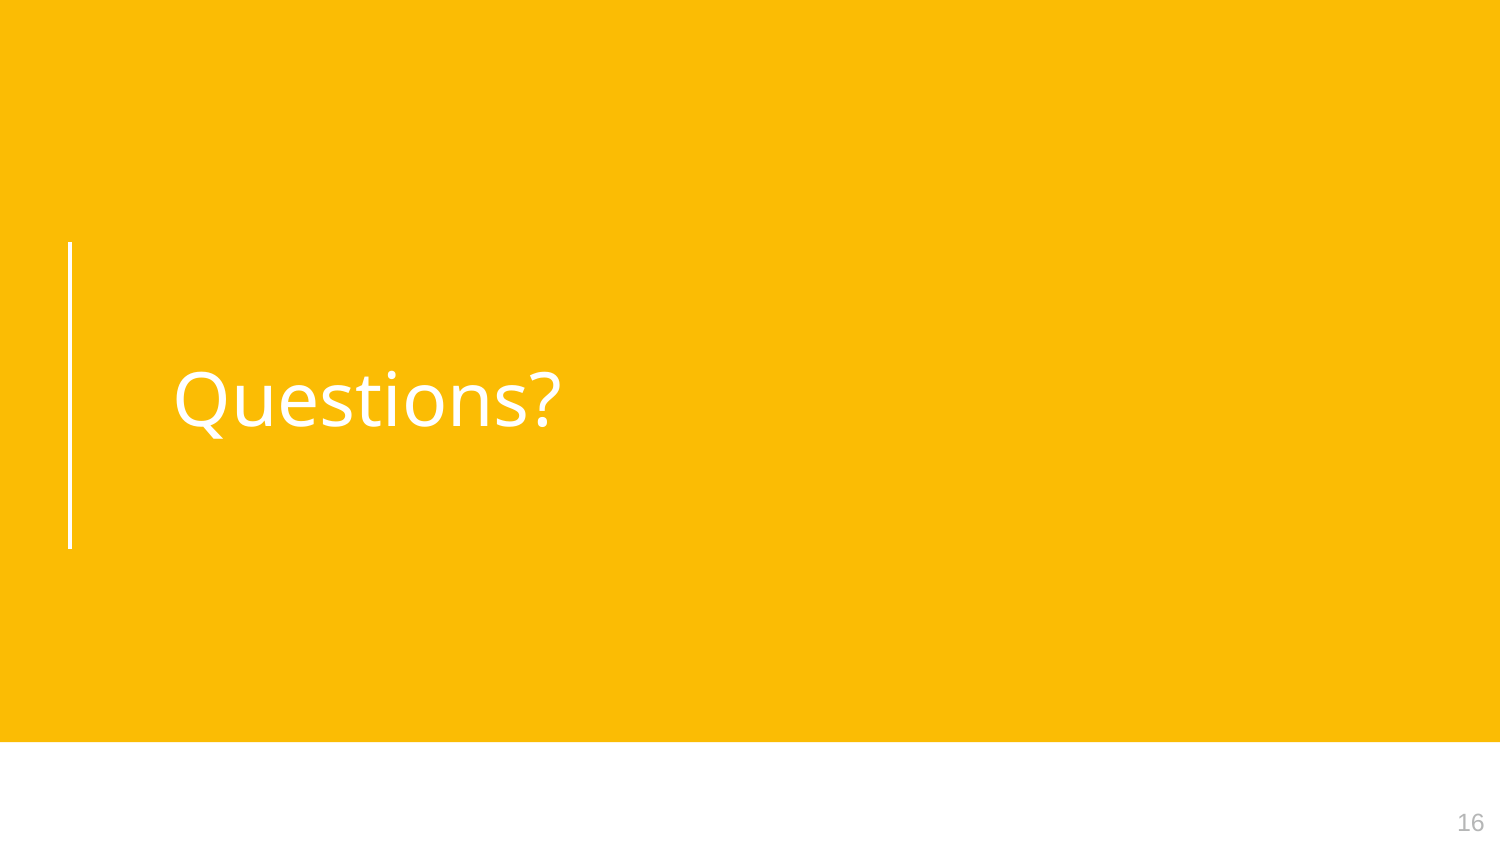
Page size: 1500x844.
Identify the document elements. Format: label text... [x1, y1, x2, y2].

title Questions? [157, 336, 1450, 477]
slide_number 16 [1162, 798, 1500, 844]
